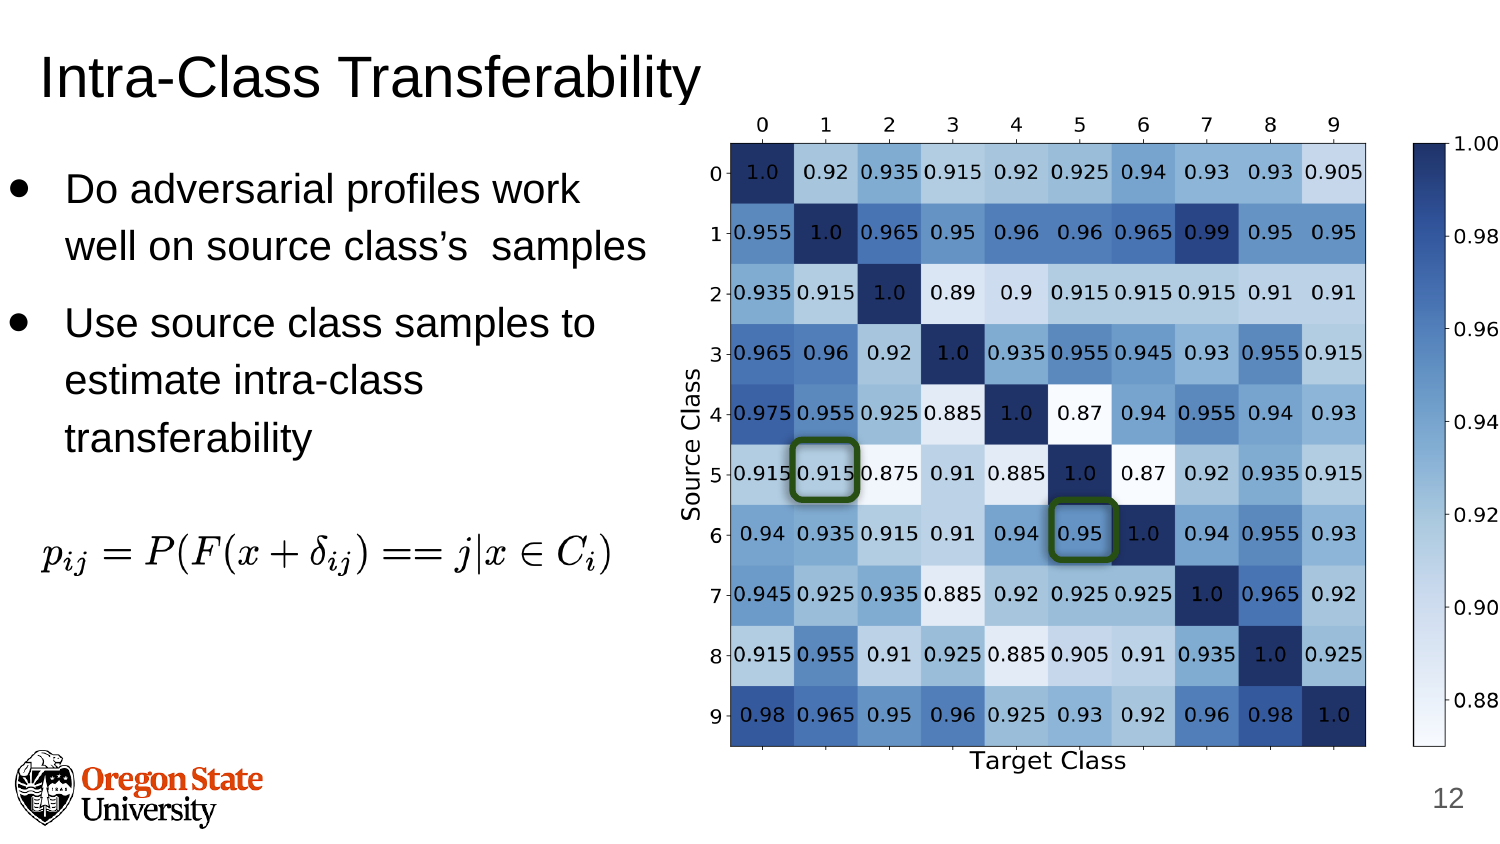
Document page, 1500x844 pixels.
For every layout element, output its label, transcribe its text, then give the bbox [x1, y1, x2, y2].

list Do adversarial profiles work well on source class’s samples [0, 139, 661, 272]
text_box Use source class samples to estimate intra-class transferability [0, 272, 661, 433]
picture [666, 105, 1500, 778]
slide_number ‹#› [1389, 785, 1480, 830]
picture [0, 733, 276, 844]
title Intra-Class Transferability [24, 24, 1423, 118]
picture [41, 533, 610, 577]
